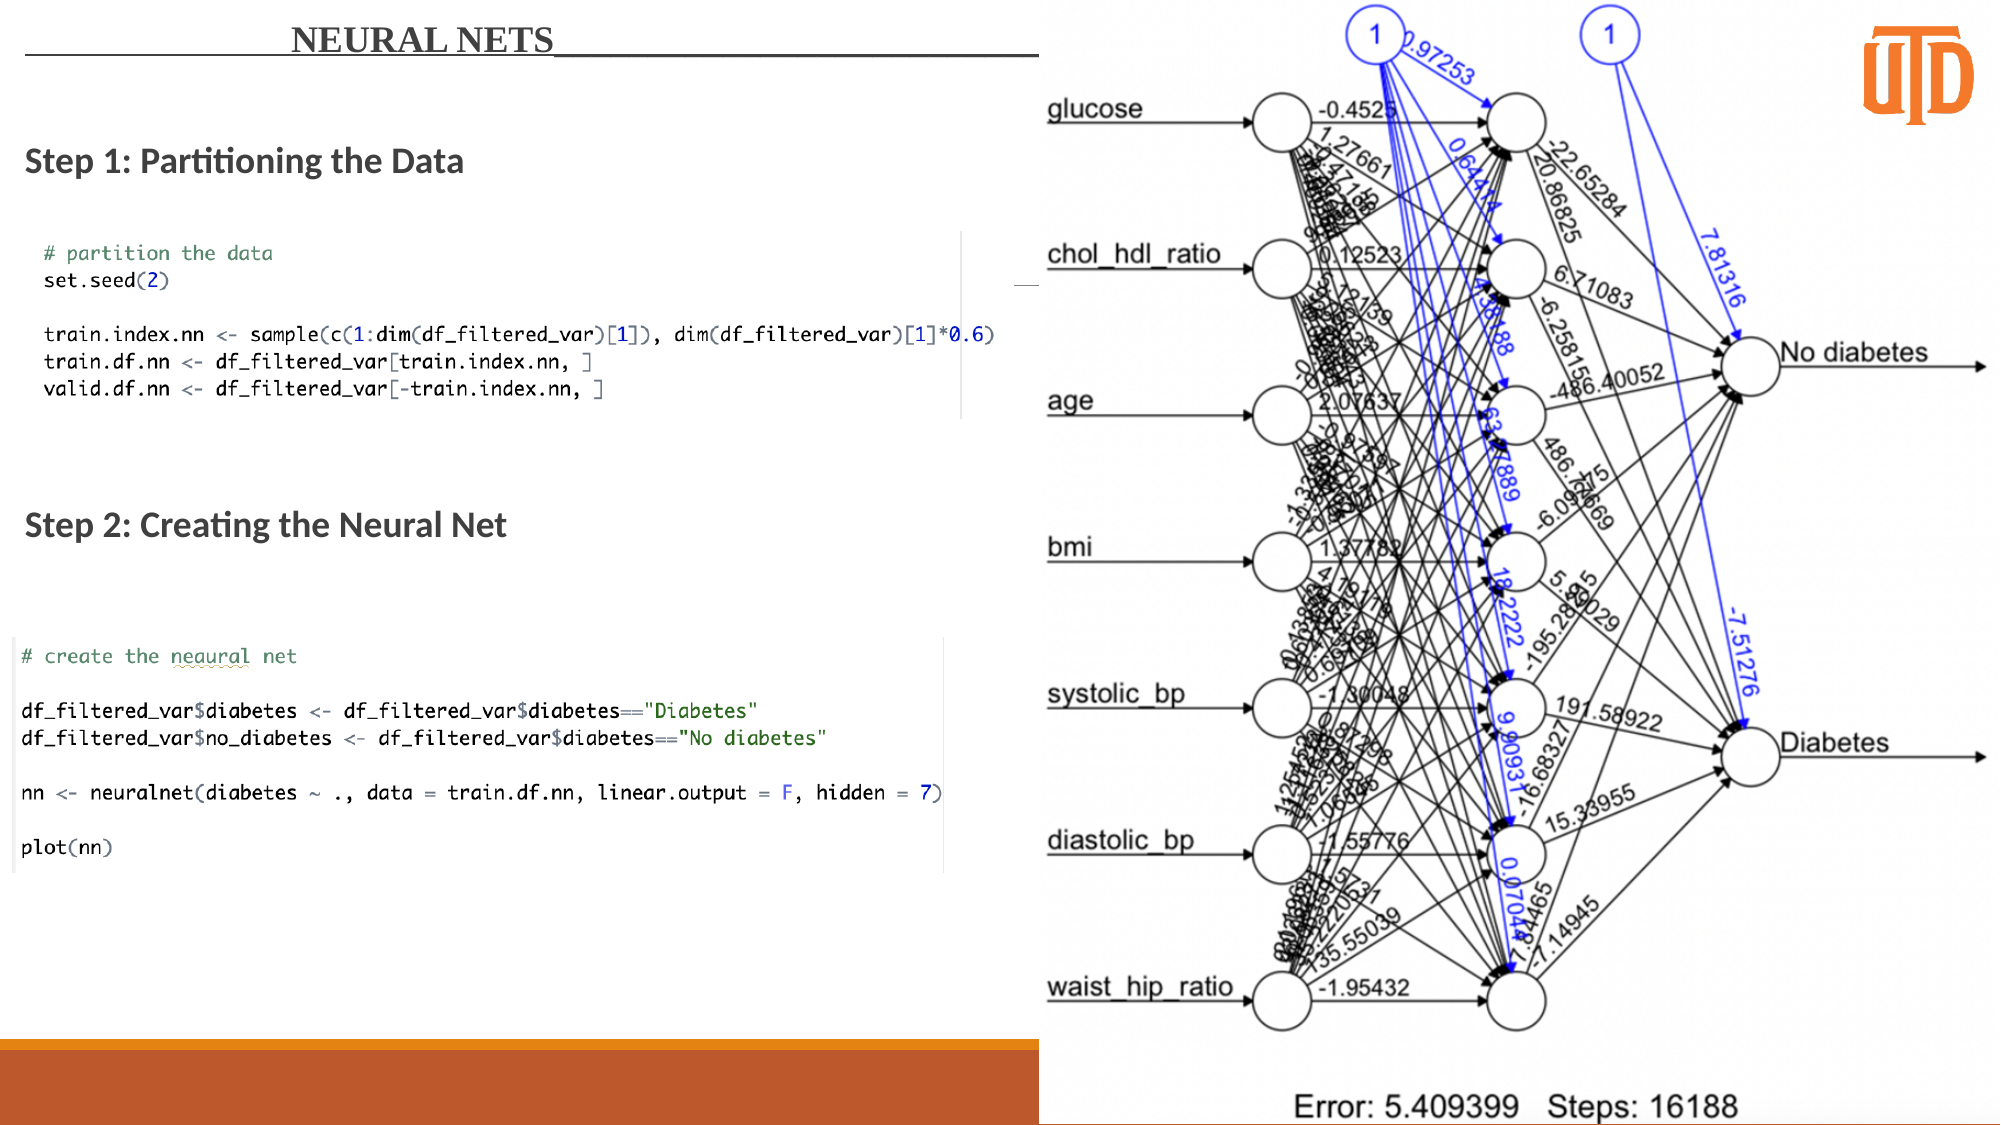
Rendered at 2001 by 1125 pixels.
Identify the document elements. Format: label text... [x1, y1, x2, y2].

picture [1038, 0, 2000, 1125]
list NEURAL NETS__________________________ Step 1: Partitioning the Data Step 2: Creating the Neural Net [24, 12, 1036, 1013]
picture [11, 636, 976, 873]
picture [36, 230, 1014, 420]
